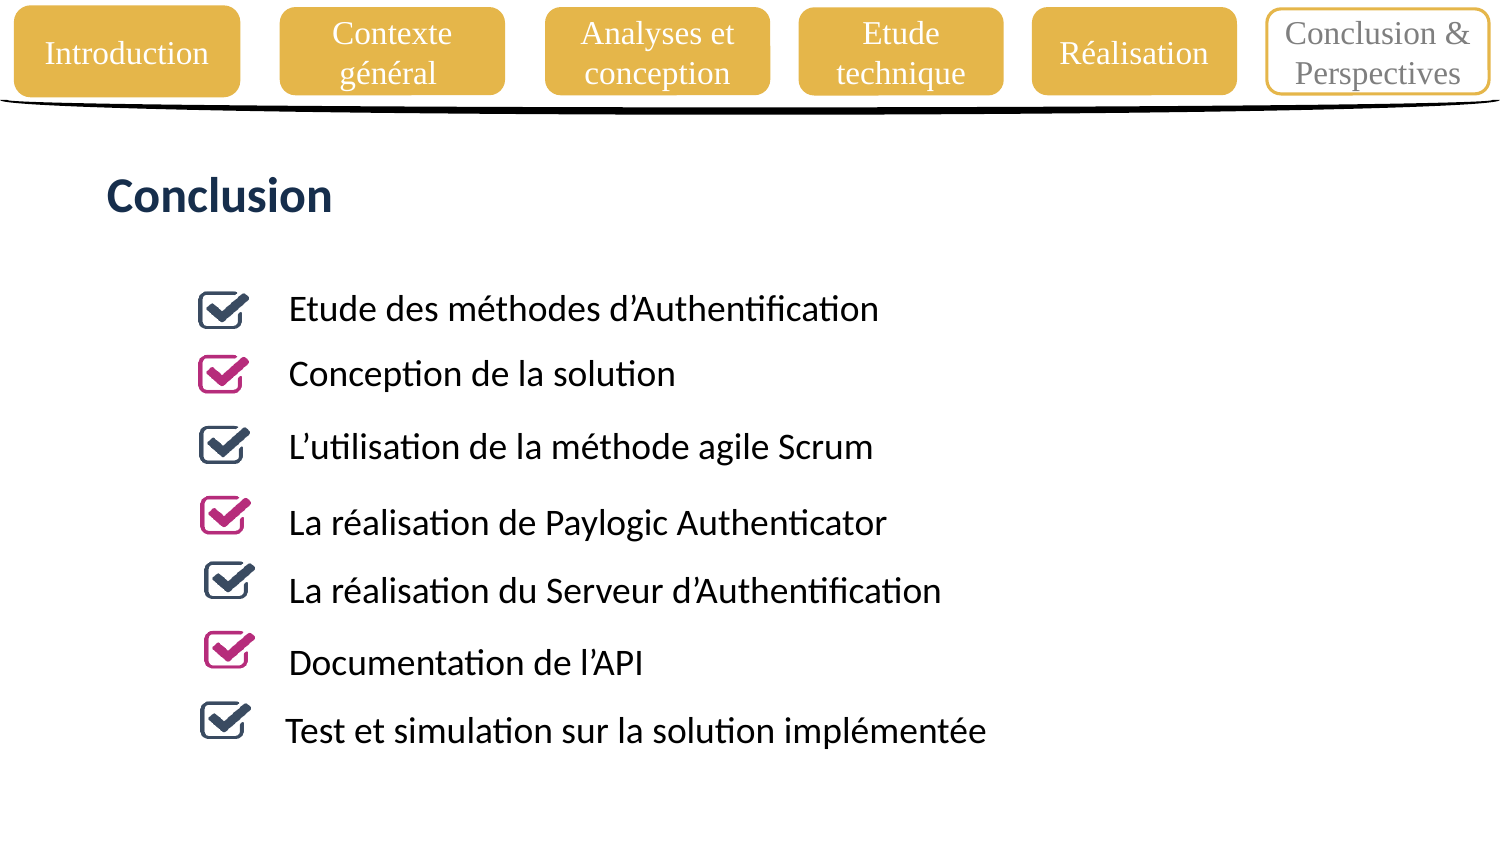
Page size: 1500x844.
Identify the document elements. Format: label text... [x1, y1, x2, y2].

text_box Conclusion [91, 155, 1304, 216]
picture [197, 351, 249, 400]
picture [204, 626, 255, 675]
picture [204, 556, 255, 605]
picture [200, 697, 252, 746]
text_box Conclusion & Perspectives [1266, 8, 1490, 94]
picture [200, 492, 252, 541]
picture [198, 421, 250, 470]
text_box Test et simulation sur la solution implémentée [270, 698, 1176, 748]
text_box Analyses et conception [546, 8, 769, 94]
text_box [0, 99, 1500, 115]
text_box Introduction [15, 7, 239, 96]
text_box Réalisation [1033, 8, 1236, 94]
text_box La réalisation du Serveur d’Authentification [273, 558, 1180, 608]
picture [197, 287, 249, 336]
text_box Etude des méthodes d’Authentification [273, 276, 1180, 325]
text_box Contexte général [281, 8, 504, 94]
text_box Conception de la solution [273, 341, 1180, 391]
text_box La réalisation de Paylogic Authenticator [273, 490, 1180, 539]
text_box Documentation de l’API [273, 630, 1180, 679]
text_box Etude technique [800, 8, 1003, 94]
text_box L’utilisation de la méthode agile Scrum [273, 414, 1180, 463]
